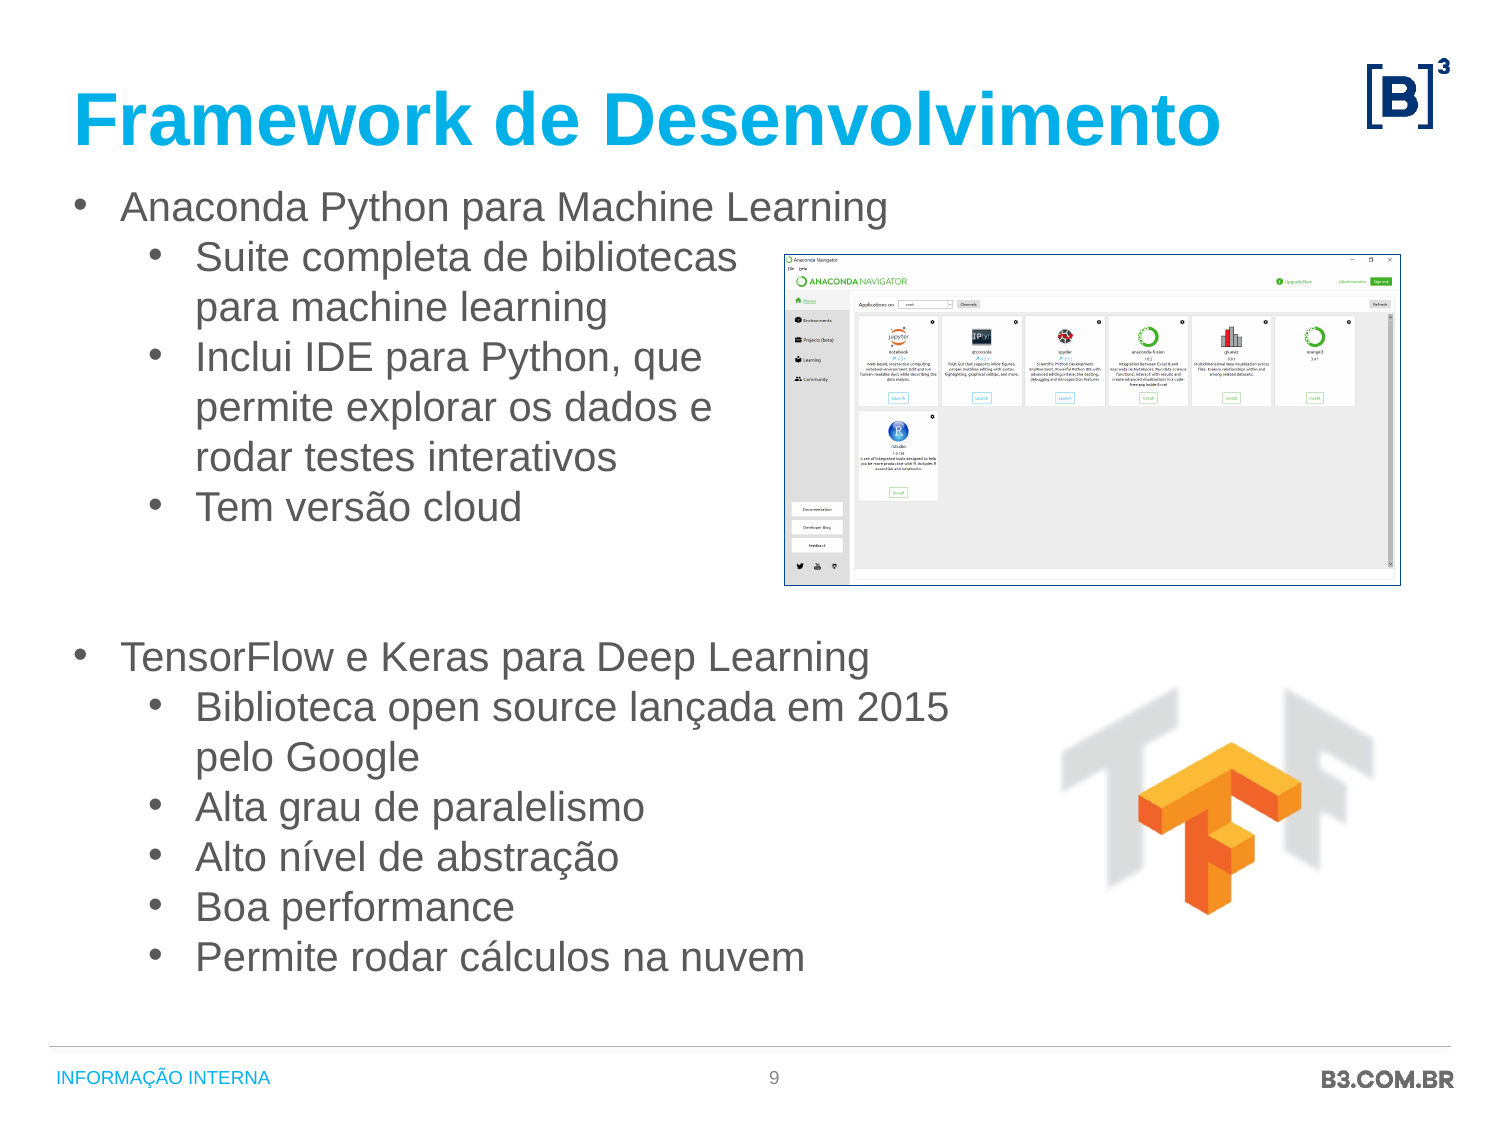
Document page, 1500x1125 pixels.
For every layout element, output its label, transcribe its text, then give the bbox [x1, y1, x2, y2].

picture [785, 255, 1400, 586]
picture [1367, 58, 1450, 129]
text_box Anaconda Python para Machine Learning Suite completa de bibliotecas para machine learning Inclui IDE para Python, que permite explorar os dados e rodar testes interativos Tem versão cloud TensorFlow e Keras para Deep Learning Biblioteca open source lançada em 2015 pelo Google Alta grau de paralelismo Alto nível de abstração Boa performance Permite rodar cálculos na nuvem [58, 171, 1376, 1082]
picture [1048, 668, 1400, 927]
text_box Framework de Desenvolvimento [58, 71, 1258, 168]
